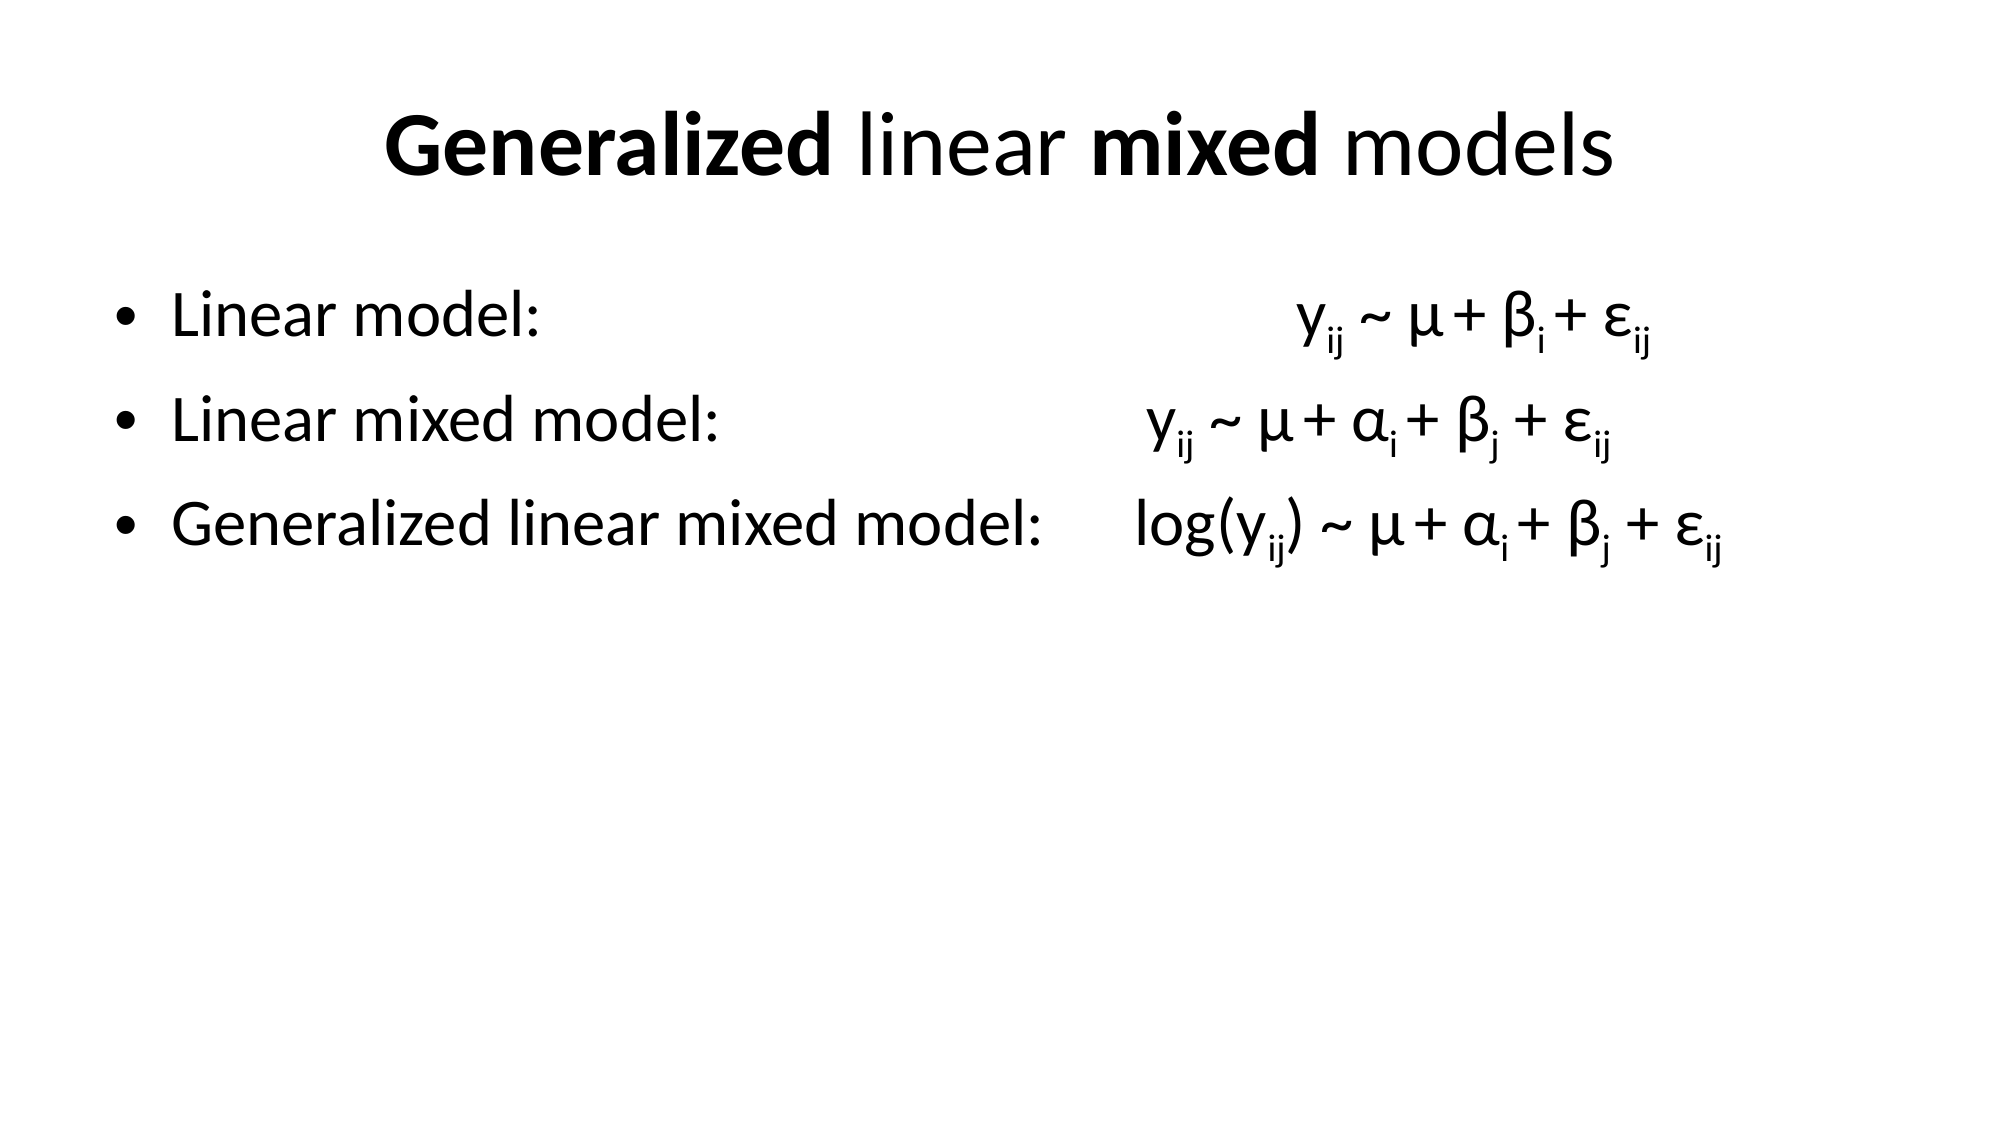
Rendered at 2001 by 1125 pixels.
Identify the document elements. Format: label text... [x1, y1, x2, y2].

title Generalized linear mixed models [99, 45, 1900, 233]
list Linear model: yij ~ μ + βi + εij Linear mixed model: yij ~ μ + αi + βj + εij Generalized linear mixed model: log(yij) ~ μ + αi + βj + εij [99, 262, 1900, 1005]
